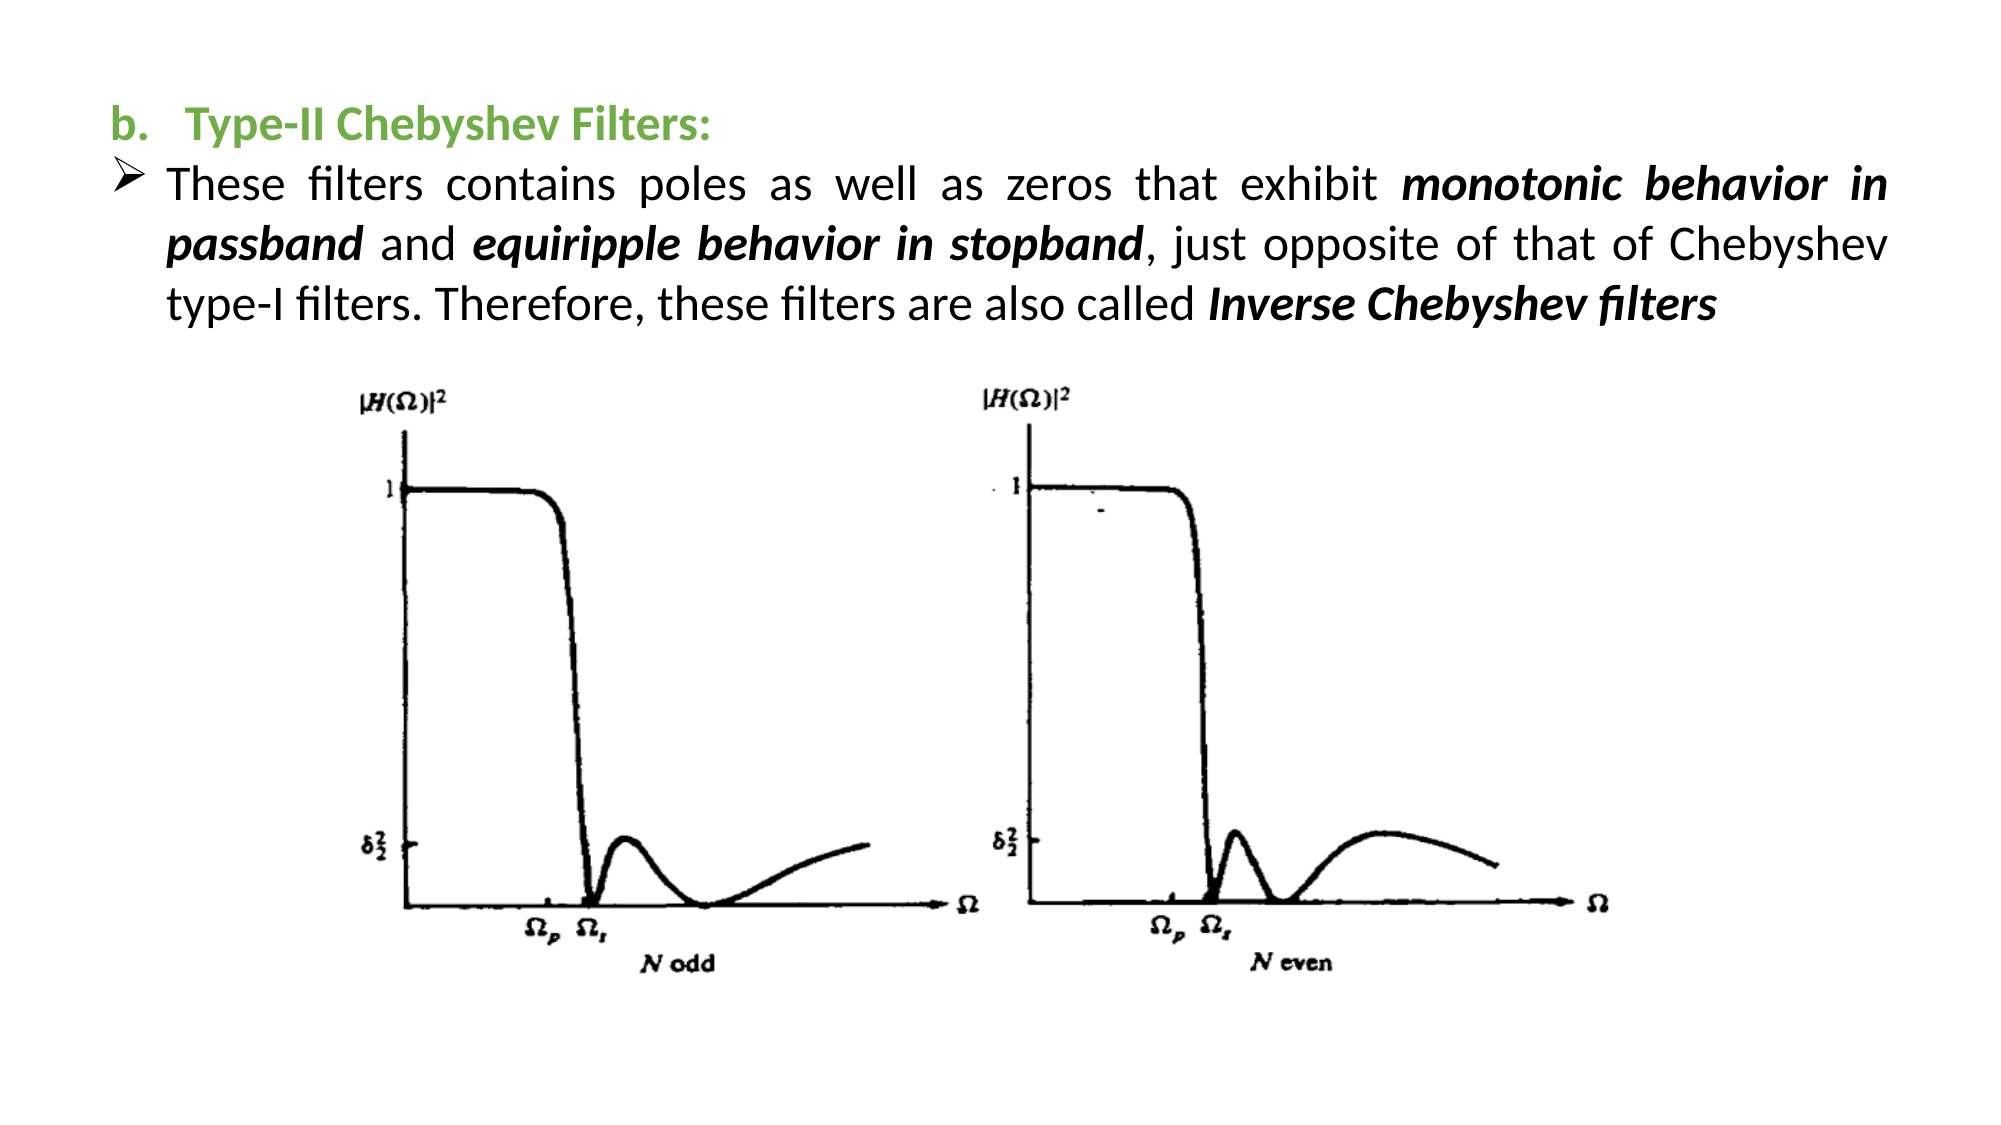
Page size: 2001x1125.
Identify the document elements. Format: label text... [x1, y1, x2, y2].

text_box Type-II Chebyshev Filters: These filters contains poles as well as zeros that exhibit monotonic behavior in passband and equiripple behavior in stopband, just opposite of that of Chebyshev type-I filters. Therefore, these filters are also called Inverse Chebyshev filters [95, 83, 1904, 458]
picture [335, 370, 1663, 992]
